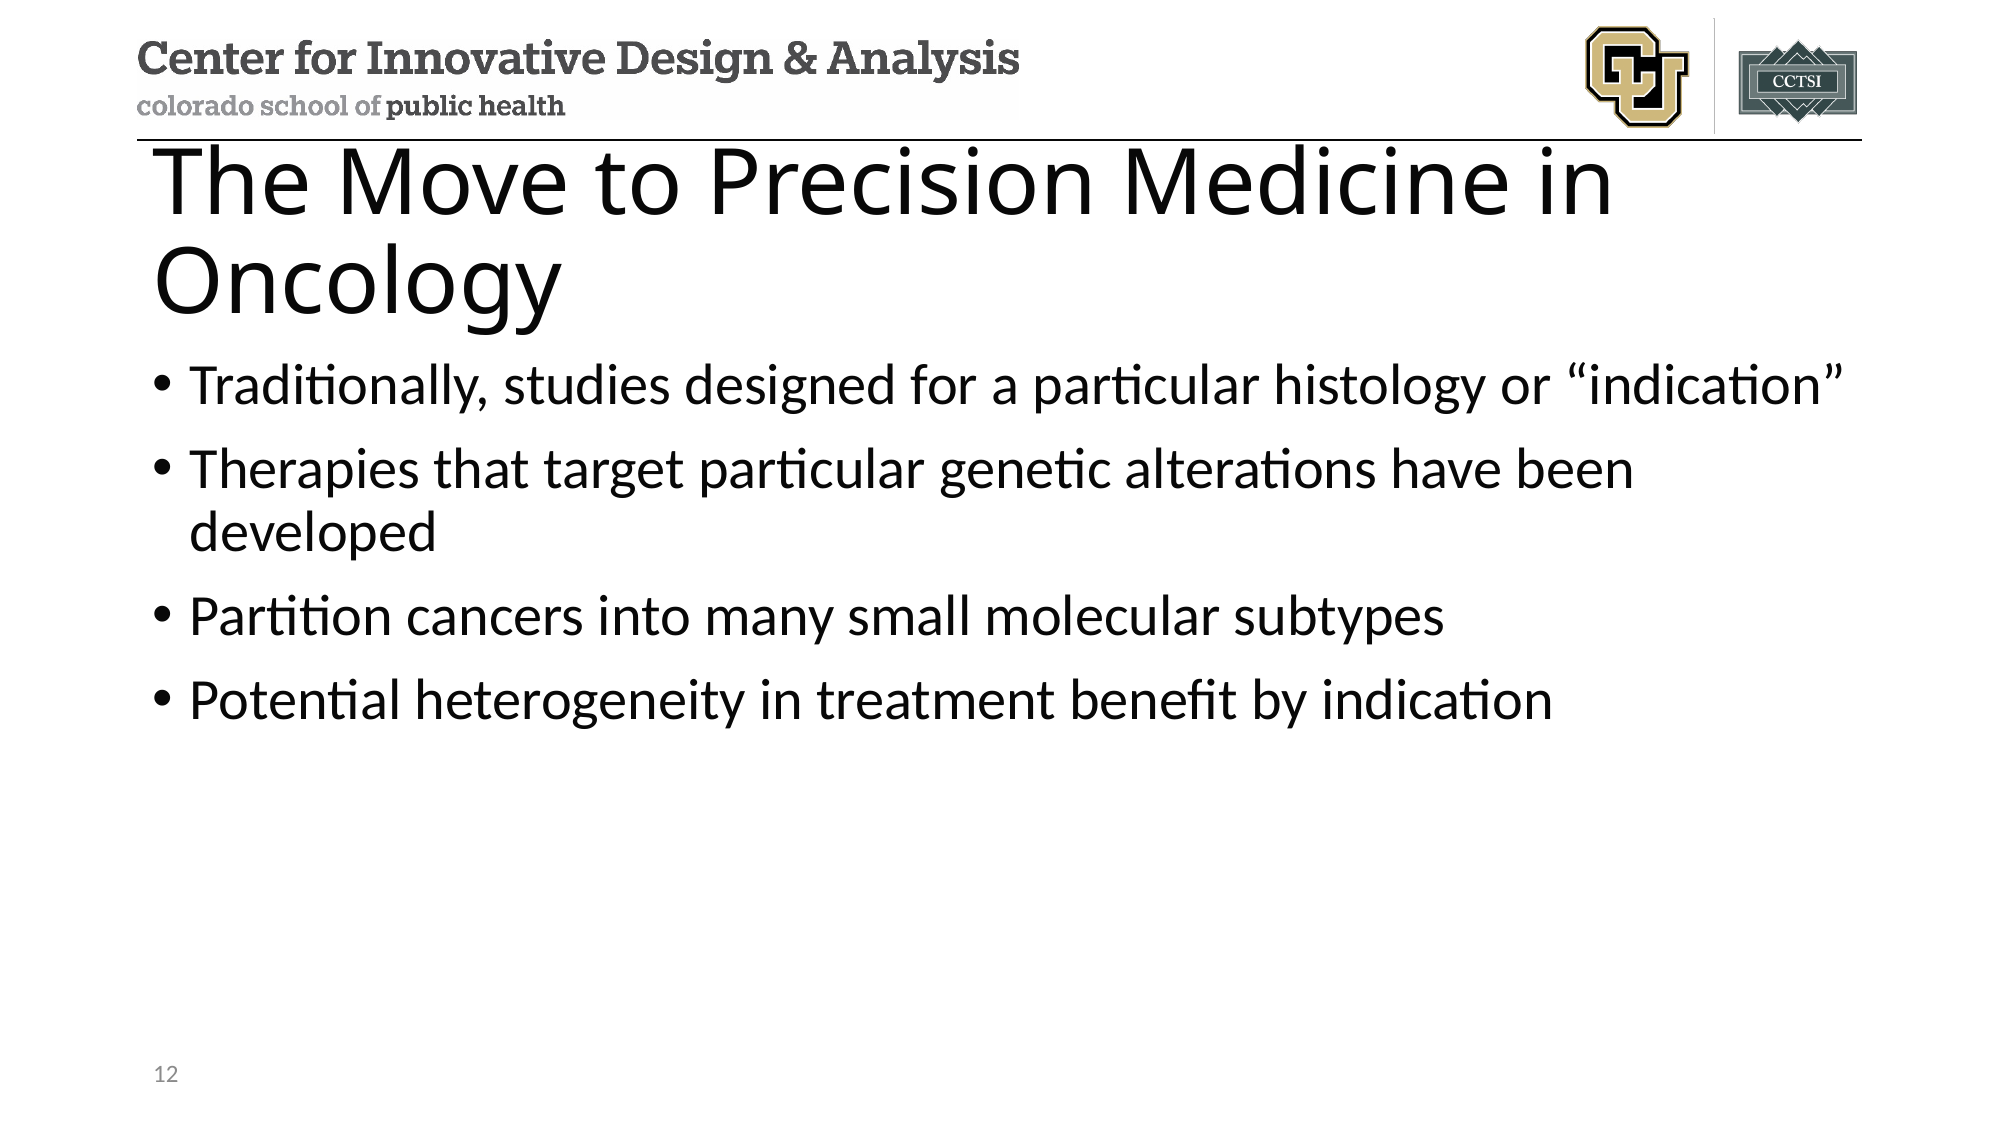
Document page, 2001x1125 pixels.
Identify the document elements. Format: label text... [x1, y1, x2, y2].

title The Move to Precision Medicine in Oncology [137, 150, 1863, 318]
slide_number 12 [138, 1042, 589, 1103]
picture [137, 39, 1019, 120]
picture [1584, 17, 1857, 134]
list Traditionally, studies designed for a particular histology or “indication” Therapies that target particular genetic alterations have been developed Partition cancers into many small molecular subtypes Potential heterogeneity in treatment benefit by indication [137, 347, 1863, 1014]
